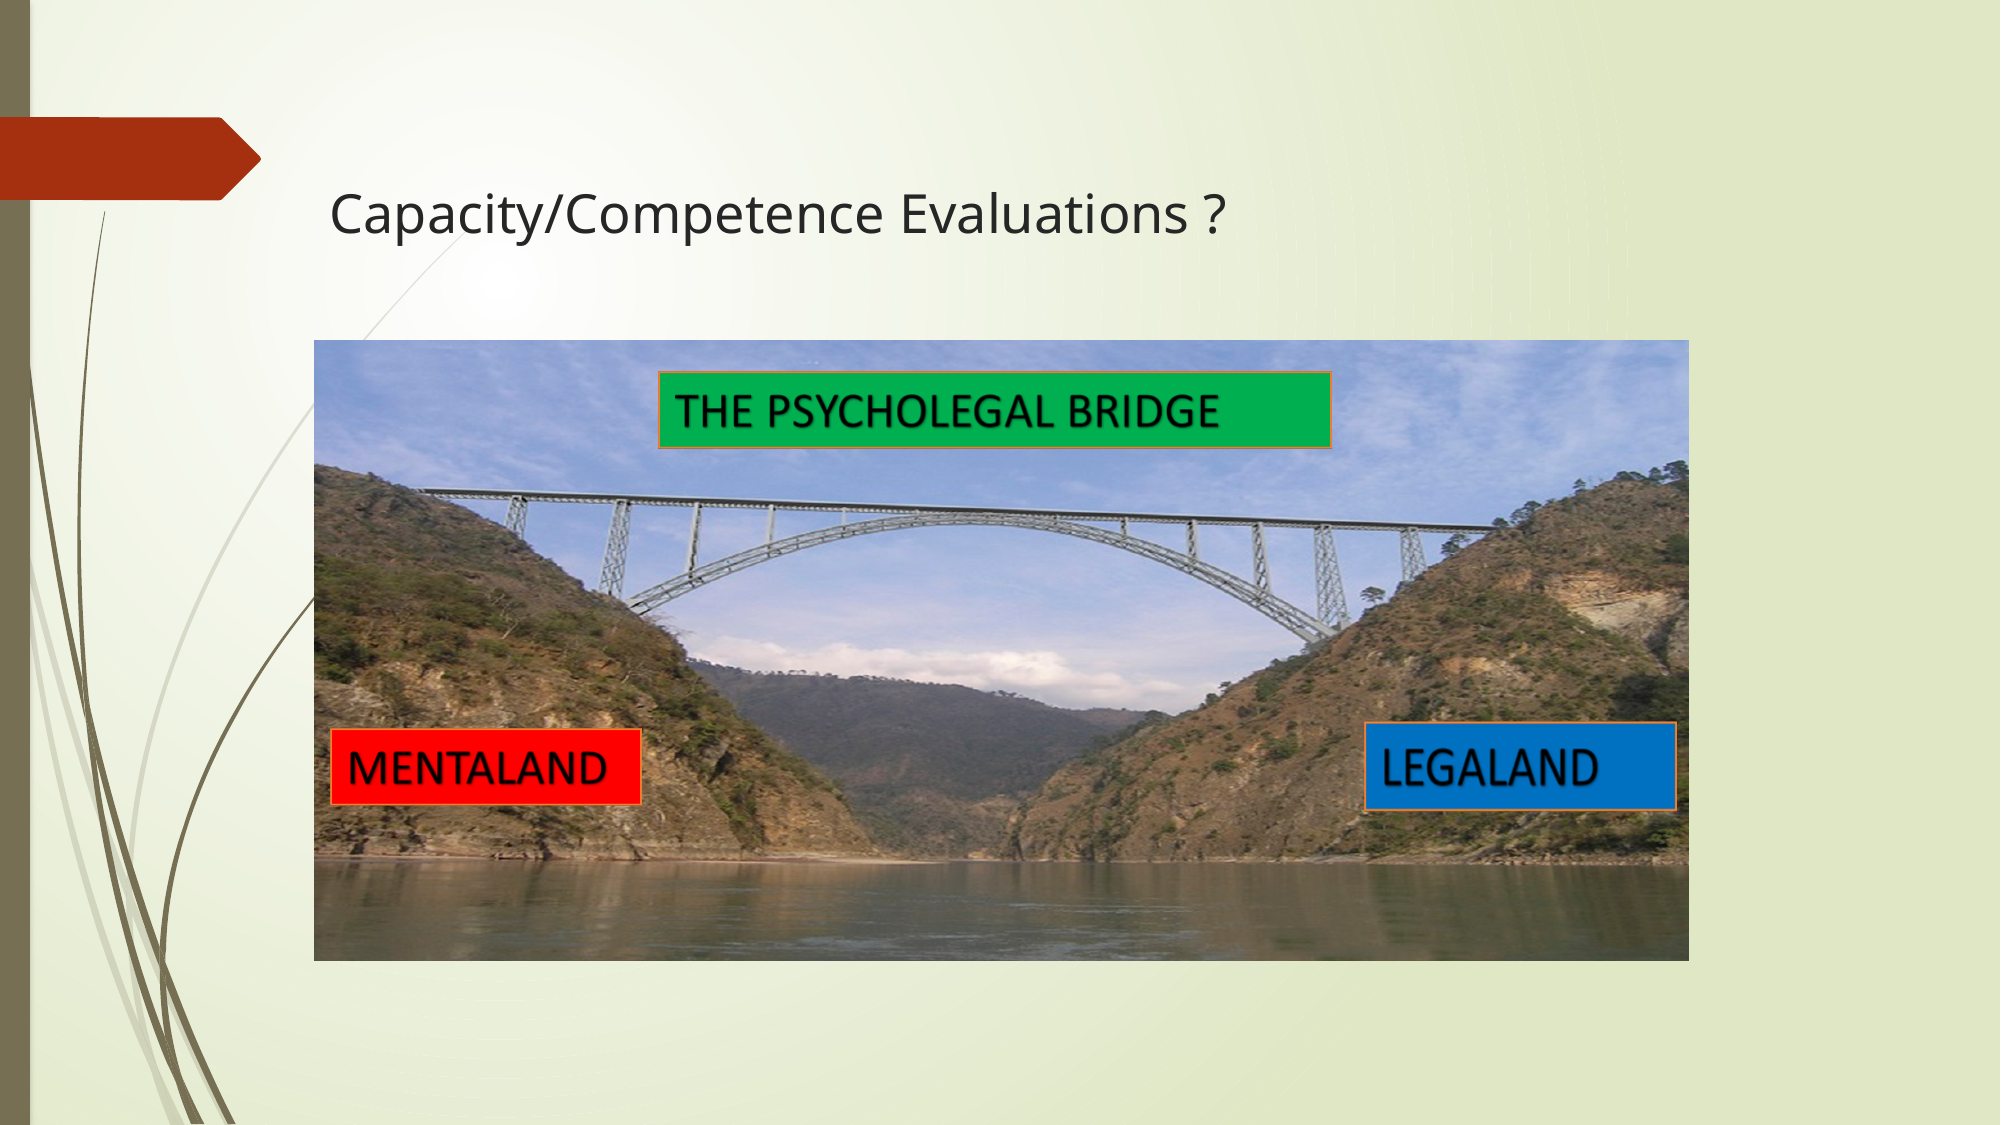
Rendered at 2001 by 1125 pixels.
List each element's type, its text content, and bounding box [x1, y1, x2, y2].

title Capacity/Competence Evaluations ? [314, 107, 1689, 318]
picture [1348, 711, 1678, 841]
picture [314, 719, 643, 833]
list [314, 340, 1689, 961]
picture [642, 362, 1332, 475]
